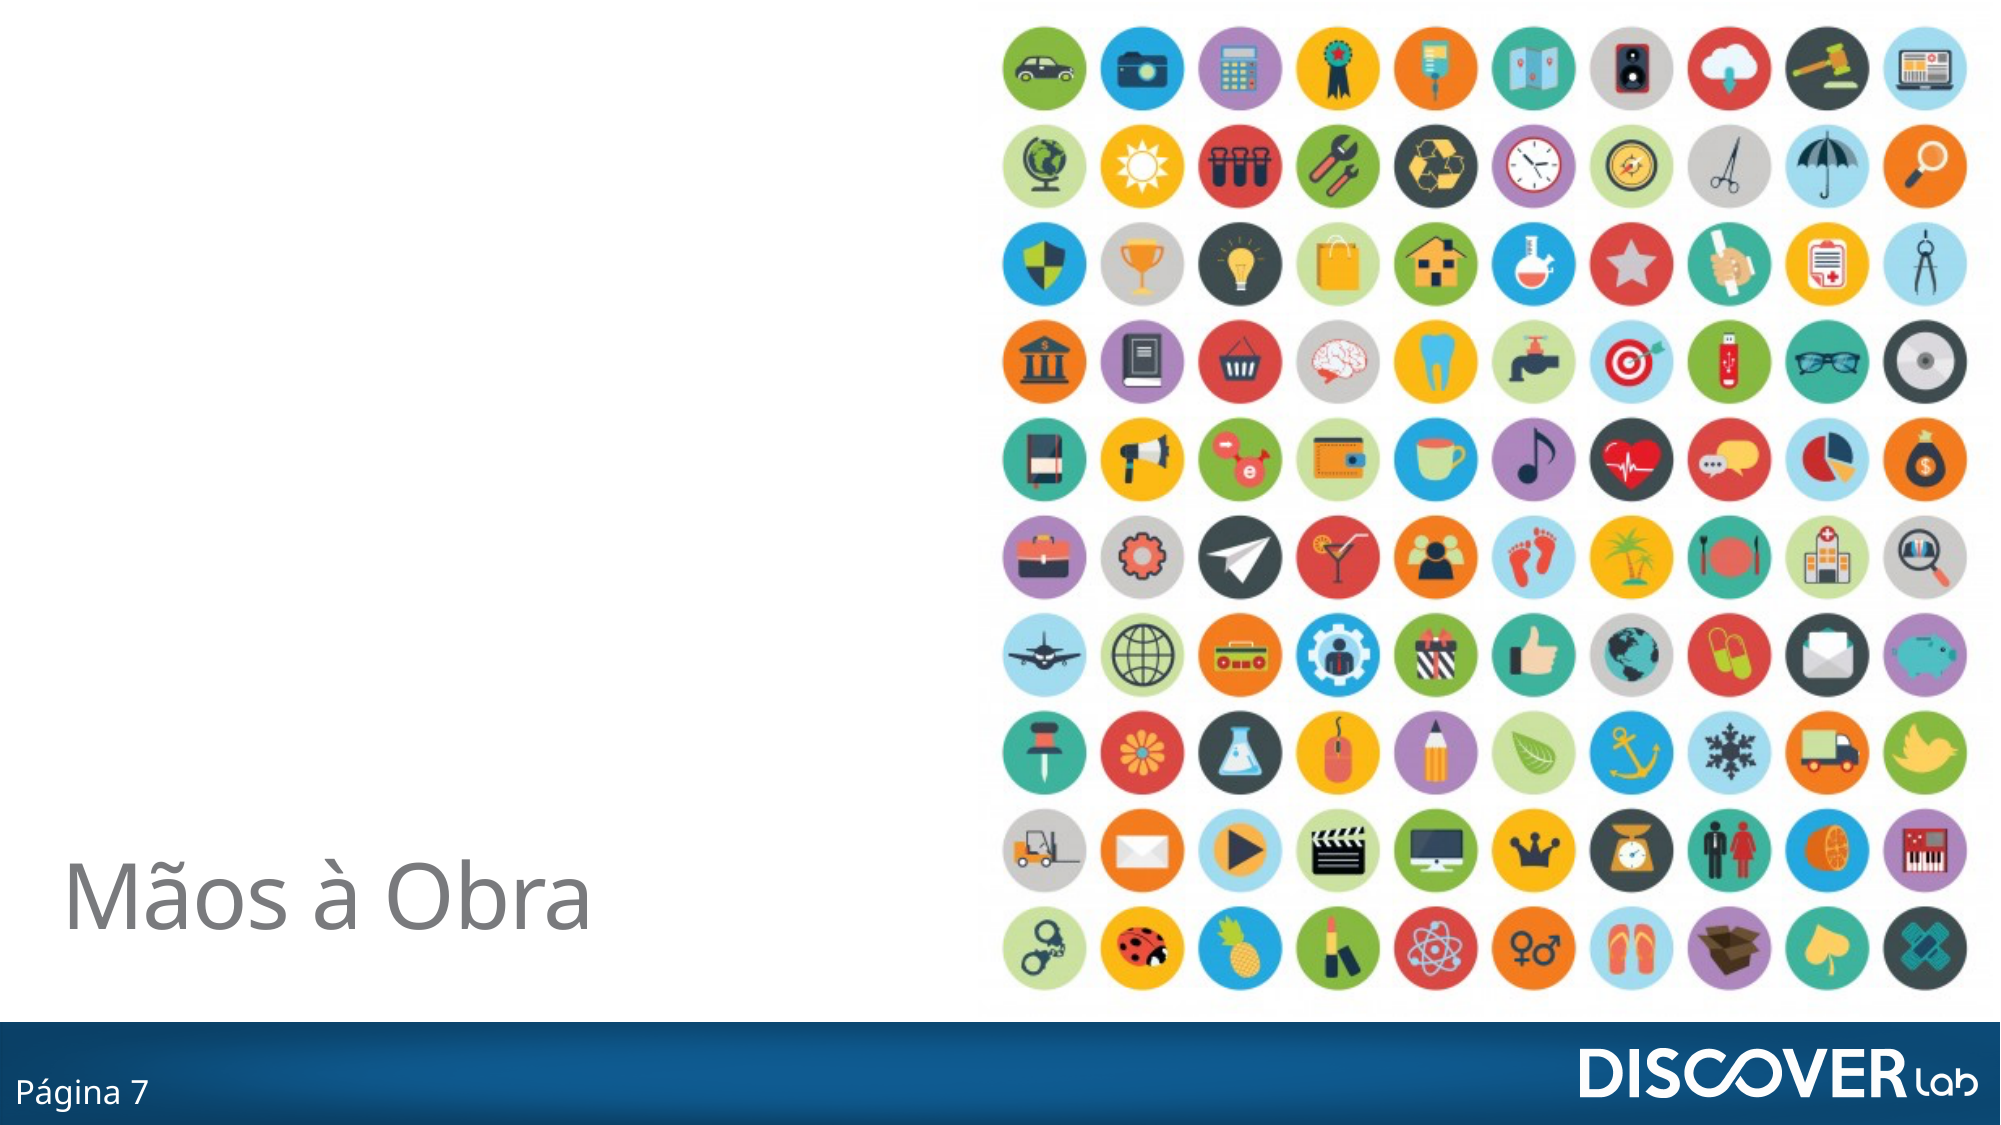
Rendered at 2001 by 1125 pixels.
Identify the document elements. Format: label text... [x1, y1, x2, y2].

text_box Mãos à Obra [61, 837, 824, 948]
picture [978, 2, 1994, 1018]
picture [0, 1022, 2000, 1125]
